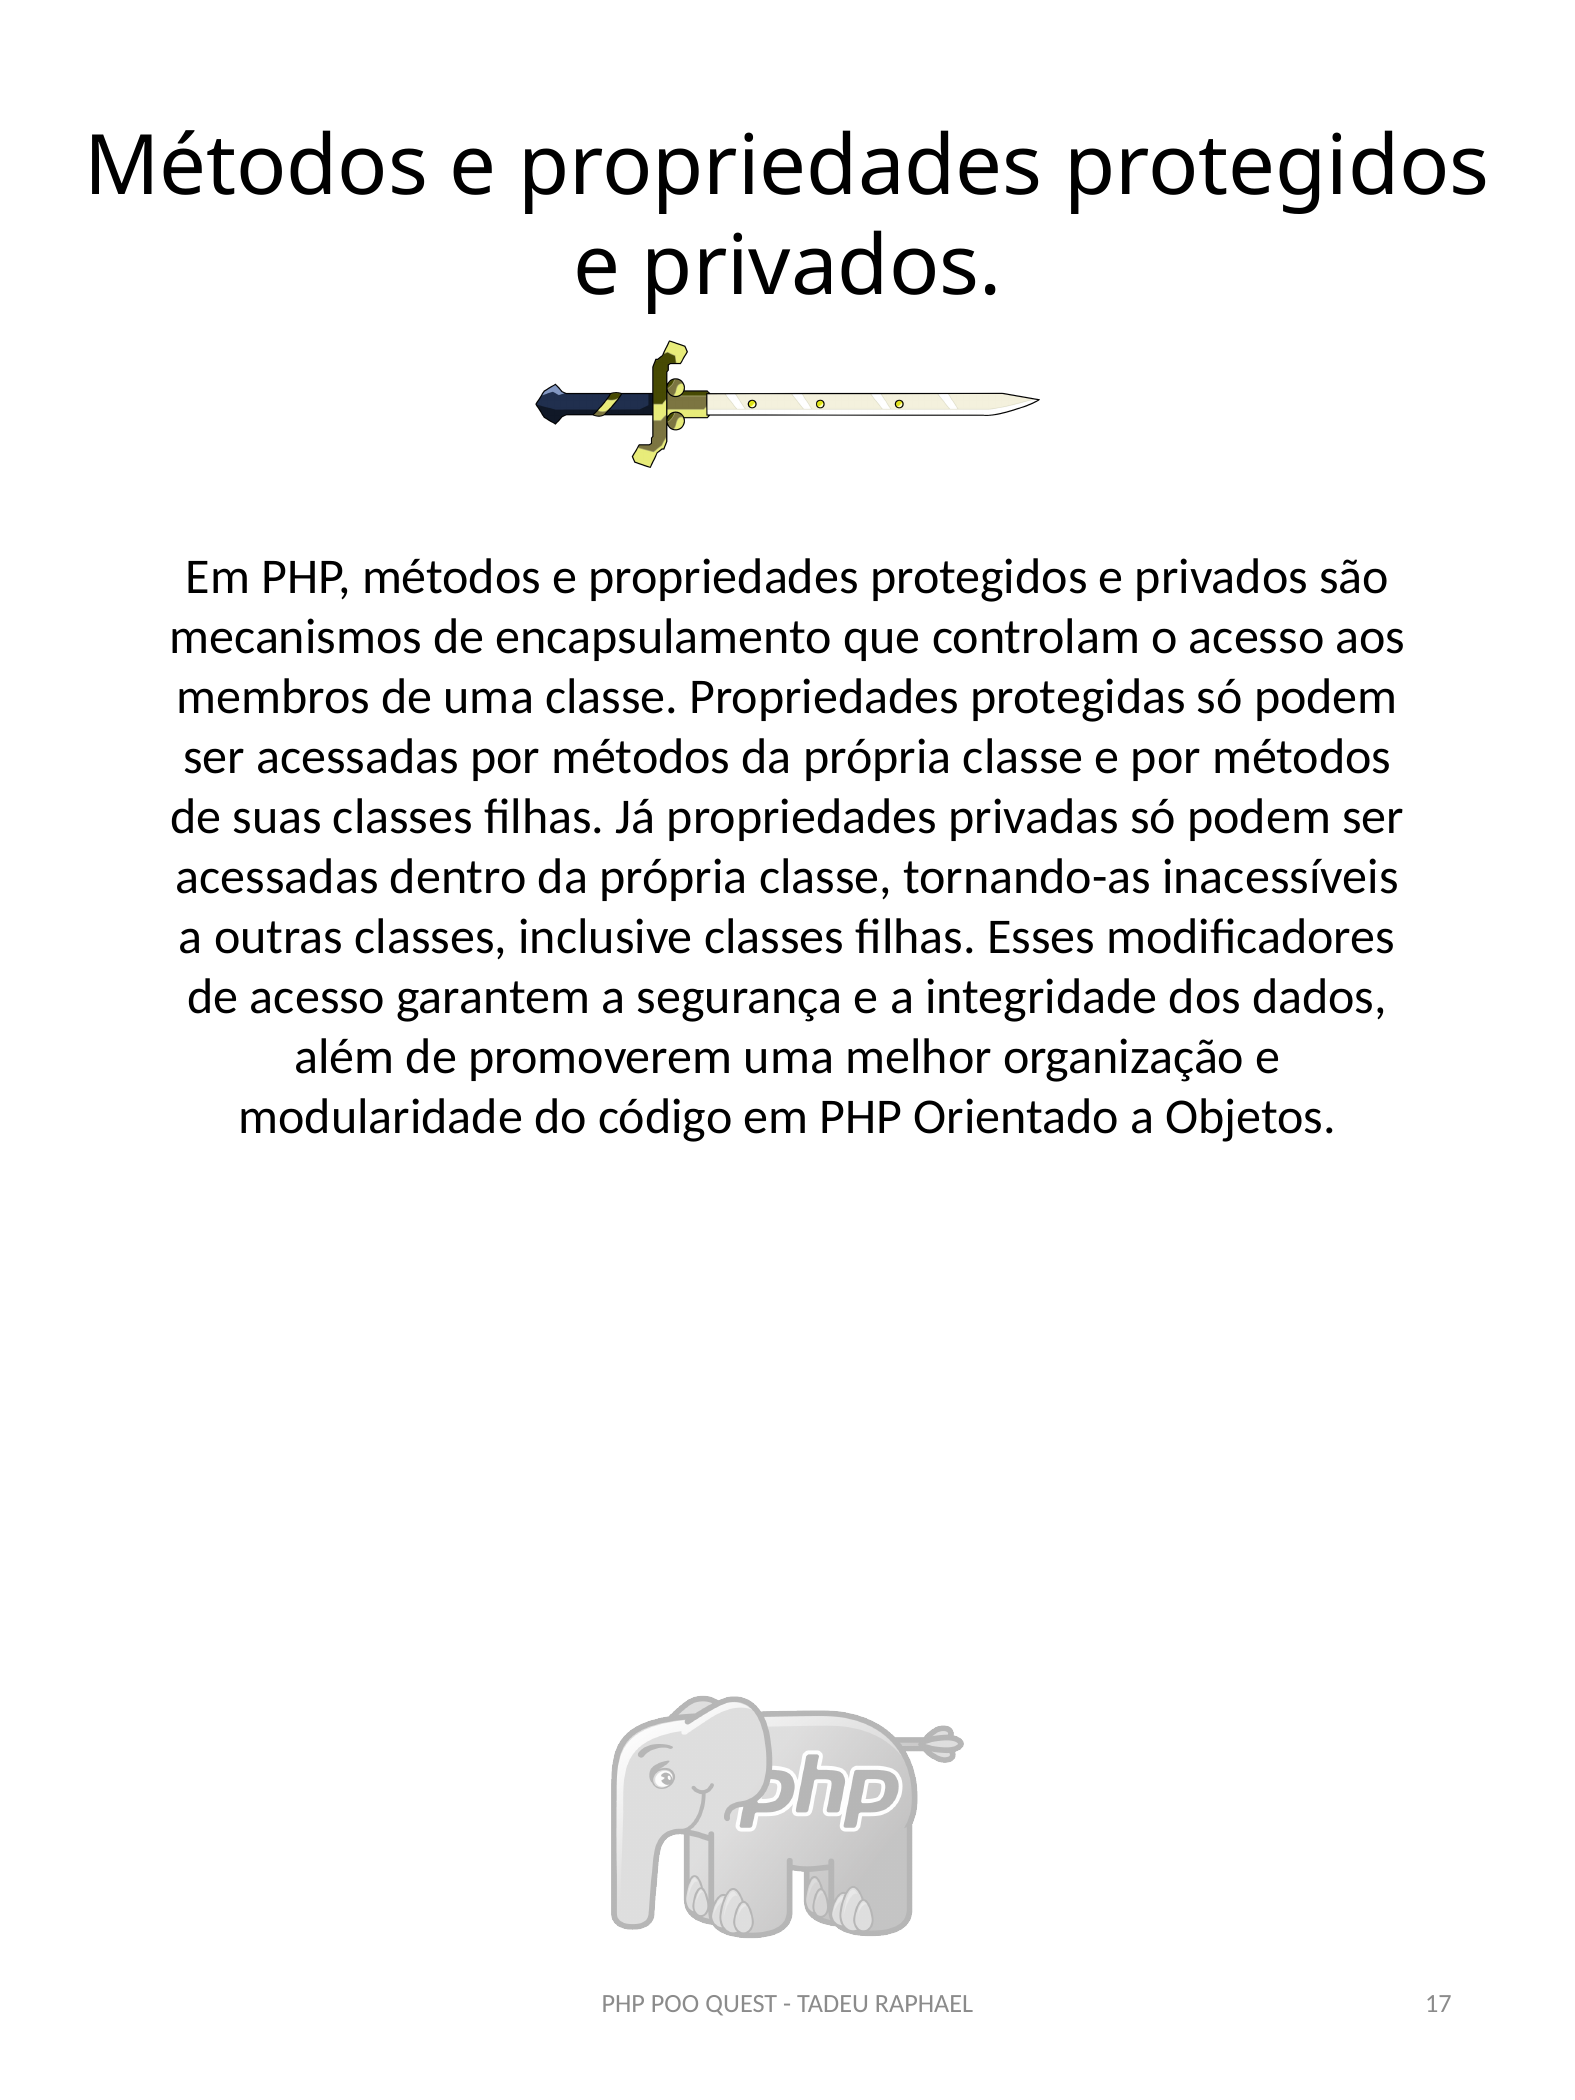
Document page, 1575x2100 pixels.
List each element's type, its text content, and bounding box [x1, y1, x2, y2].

picture [607, 1637, 968, 1997]
slide_number 17 [1112, 1946, 1467, 2059]
text_box Em PHP, métodos e propriedades protegidos e privados são mecanismos de encapsulamento que controlam o acesso aos membros de uma classe. Propriedades protegidas só podem ser acessadas por métodos da própria classe e por métodos de suas classes filhas. Já propriedades privadas só podem ser acessadas dentro da própria classe, tornando-as inacessíveis a outras classes, inclusive classes filhas. Esses modificadores de acesso garantem a segurança e a integridade dos dados, além de promoverem uma melhor organização e modularidade do código em PHP Orientado a Objetos. [146, 535, 1429, 1151]
text_box Métodos e propriedades protegidos e privados. [54, 103, 1521, 319]
picture [536, 152, 1039, 657]
footer PHP POO QUEST - TADEU RAPHAEL [521, 1946, 1054, 2059]
